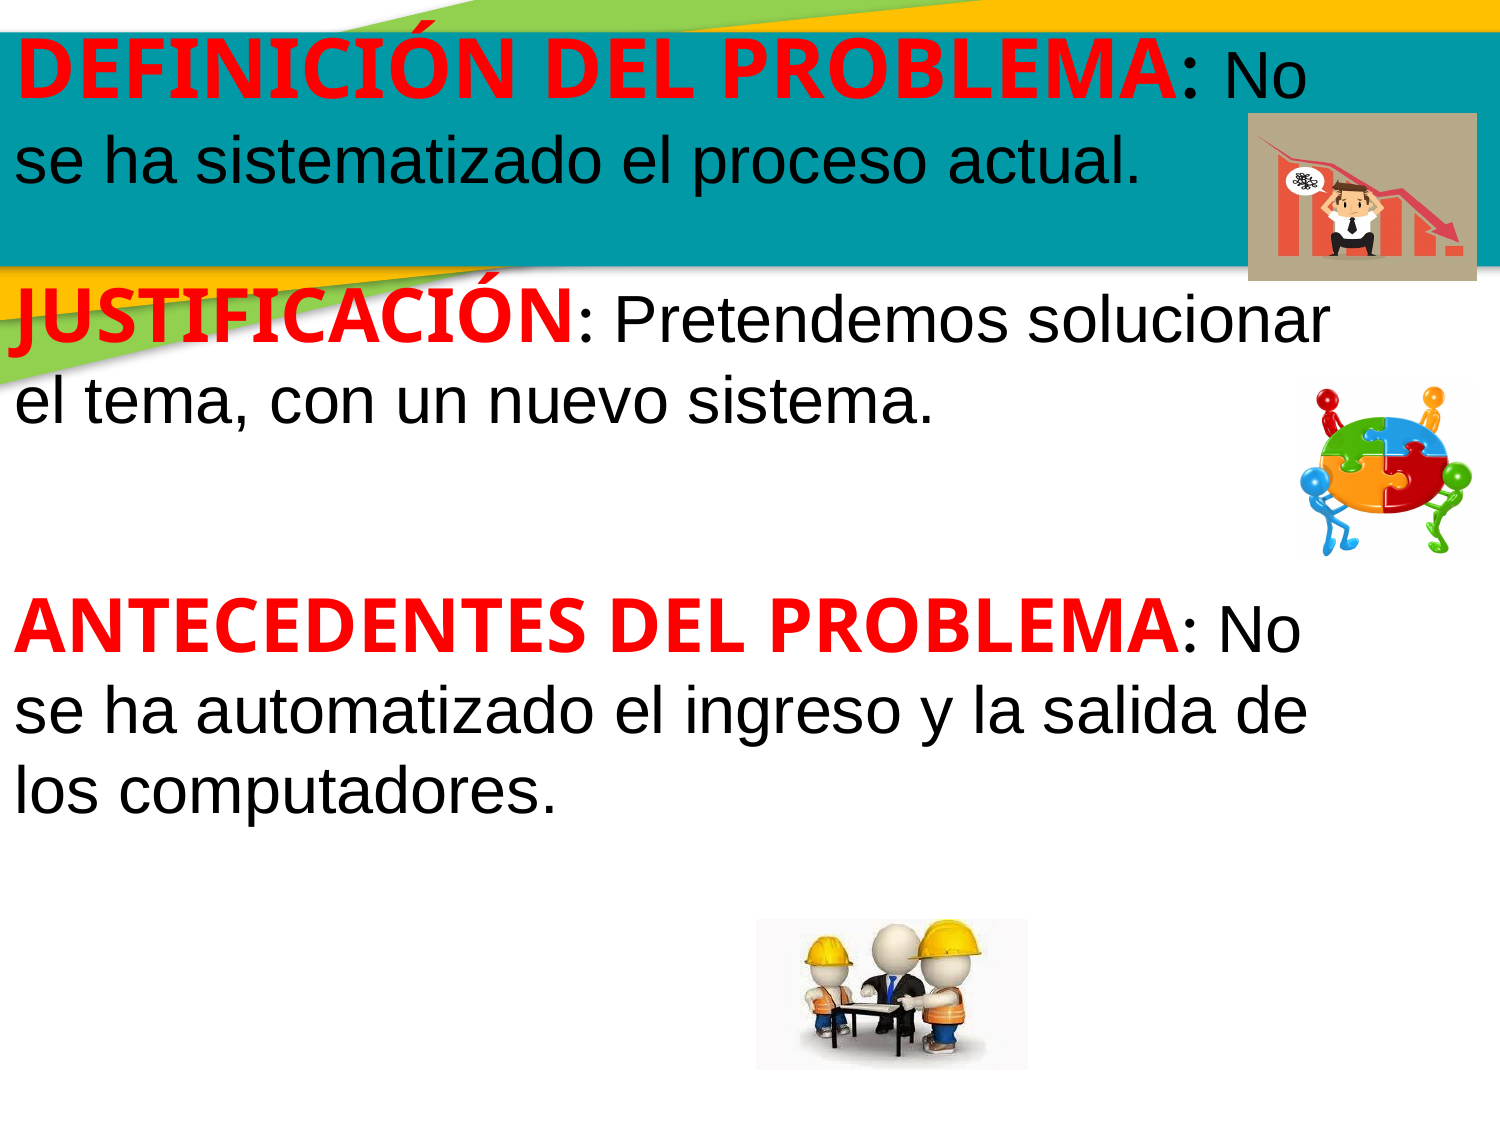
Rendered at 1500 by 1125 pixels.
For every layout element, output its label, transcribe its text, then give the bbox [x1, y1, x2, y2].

text_box Definición del problema: No se ha sistematizado el proceso actual. Justificación: Pretendemos solucionar el tema, con un nuevo sistema. Antecedentes del problema: No se ha automatizado el ingreso y la salida de los computadores. [0, 0, 1363, 835]
picture [755, 918, 1029, 1071]
picture [1248, 113, 1477, 281]
picture [1294, 379, 1477, 562]
